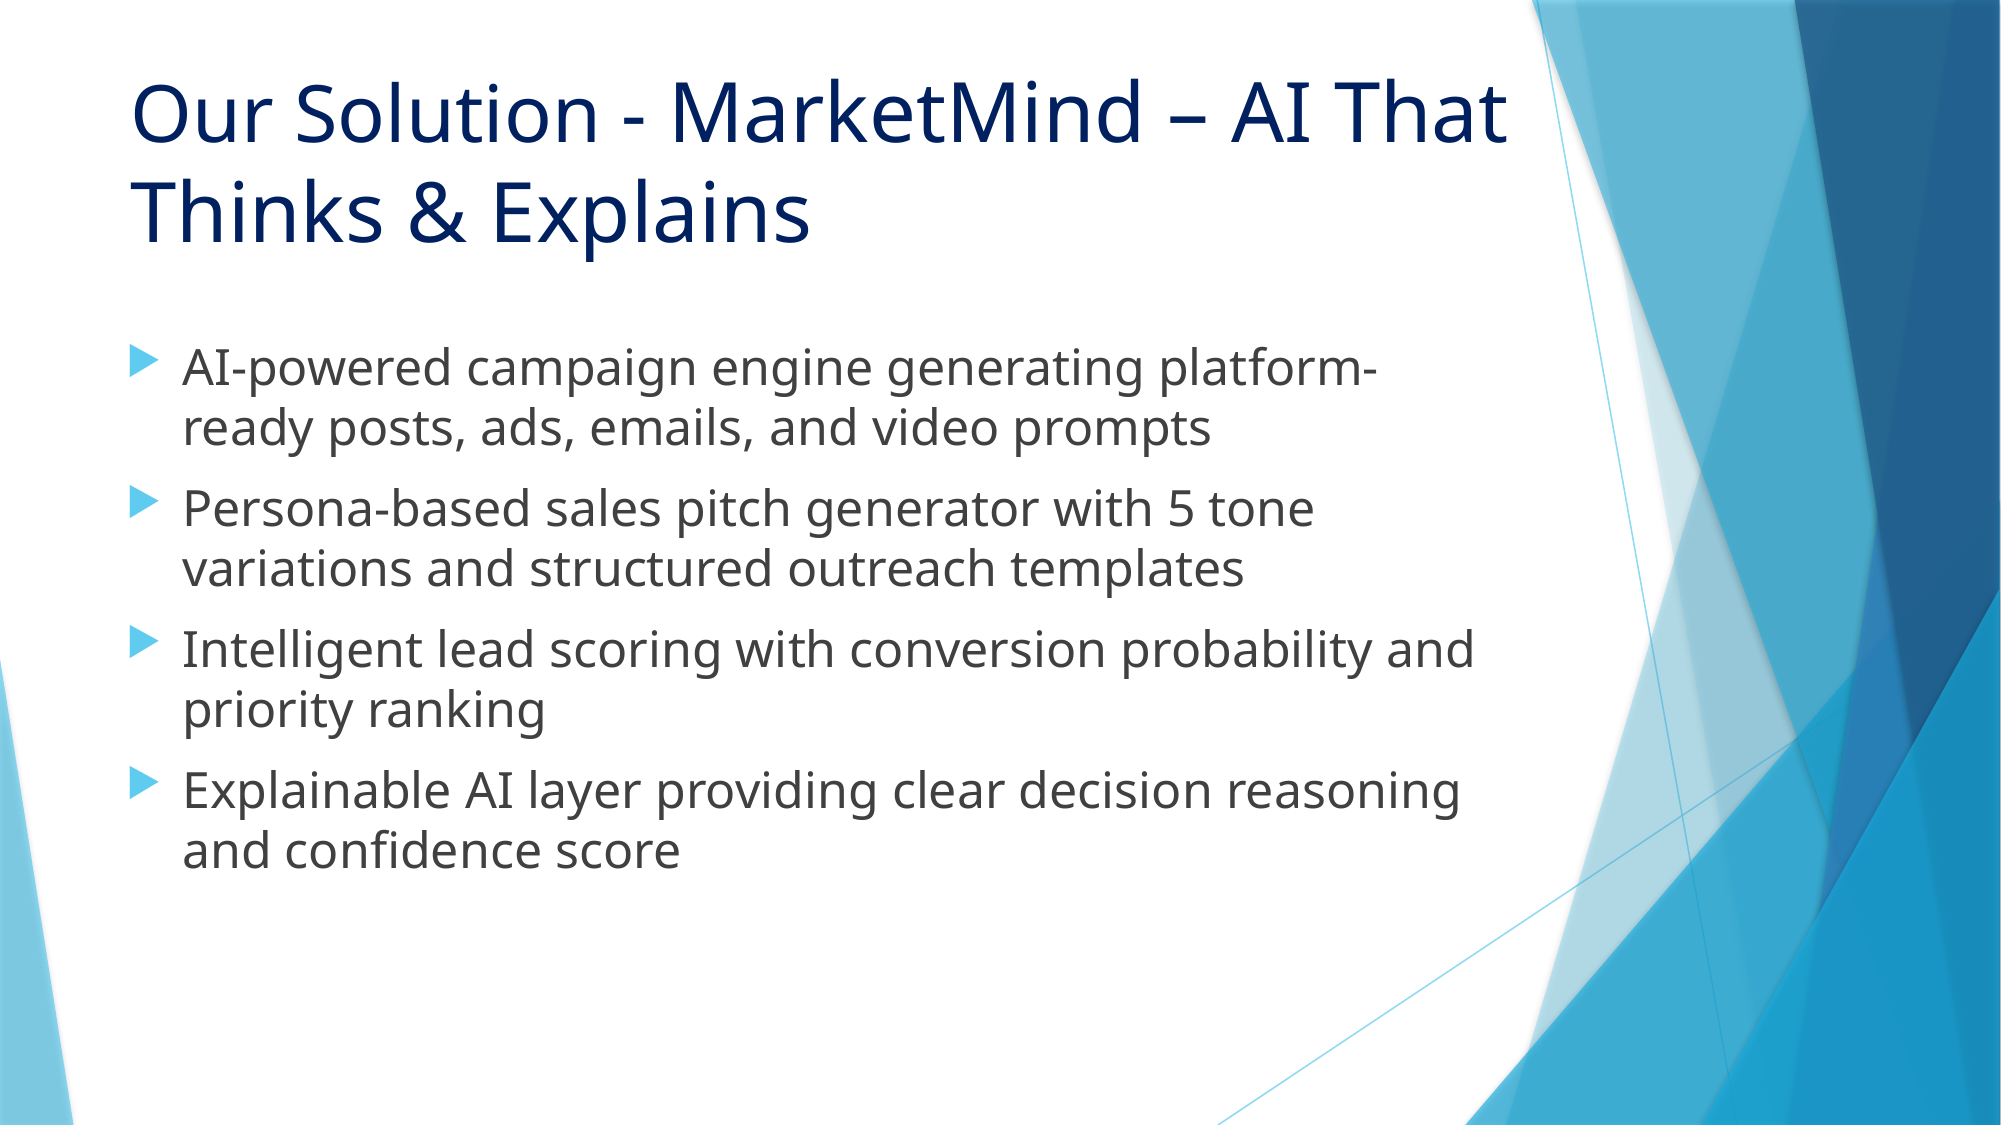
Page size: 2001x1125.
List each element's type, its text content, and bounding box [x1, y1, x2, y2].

list AI-powered campaign engine generating platform-ready posts, ads, emails, and video prompts Persona-based sales pitch generator with 5 tone variations and structured outreach templates Intelligent lead scoring with conversion probability and priority ranking Explainable AI layer providing clear decision reasoning and confidence score [111, 328, 1522, 965]
title Our Solution - MarketMind – AI That Thinks & Explains [115, 51, 1526, 269]
